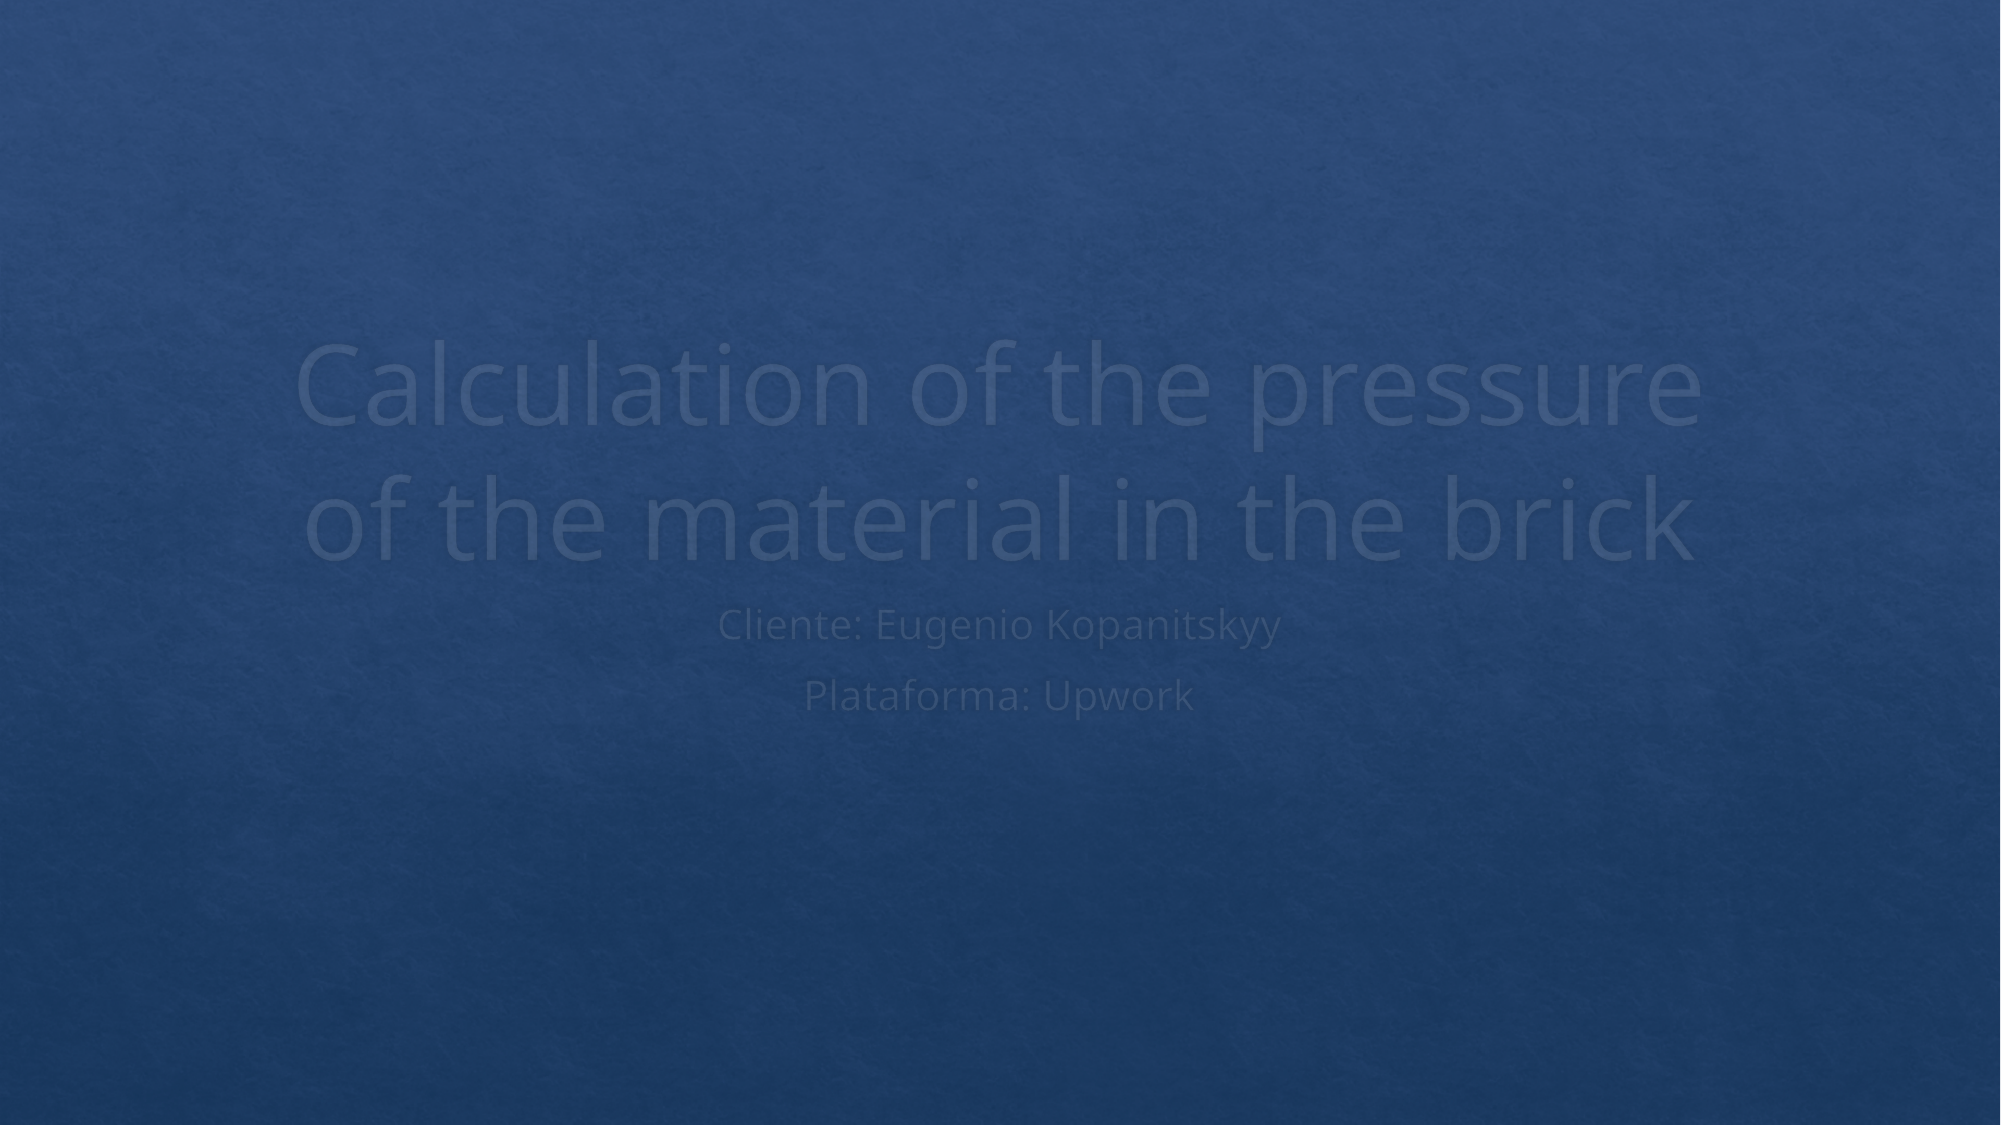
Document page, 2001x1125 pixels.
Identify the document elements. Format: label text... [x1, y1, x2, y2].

title Calculation of the pressure of the material in the brick [224, 290, 1774, 587]
subtitle Cliente: Eugenio Kopanitskyy Plataforma: Upwork [224, 590, 1774, 763]
